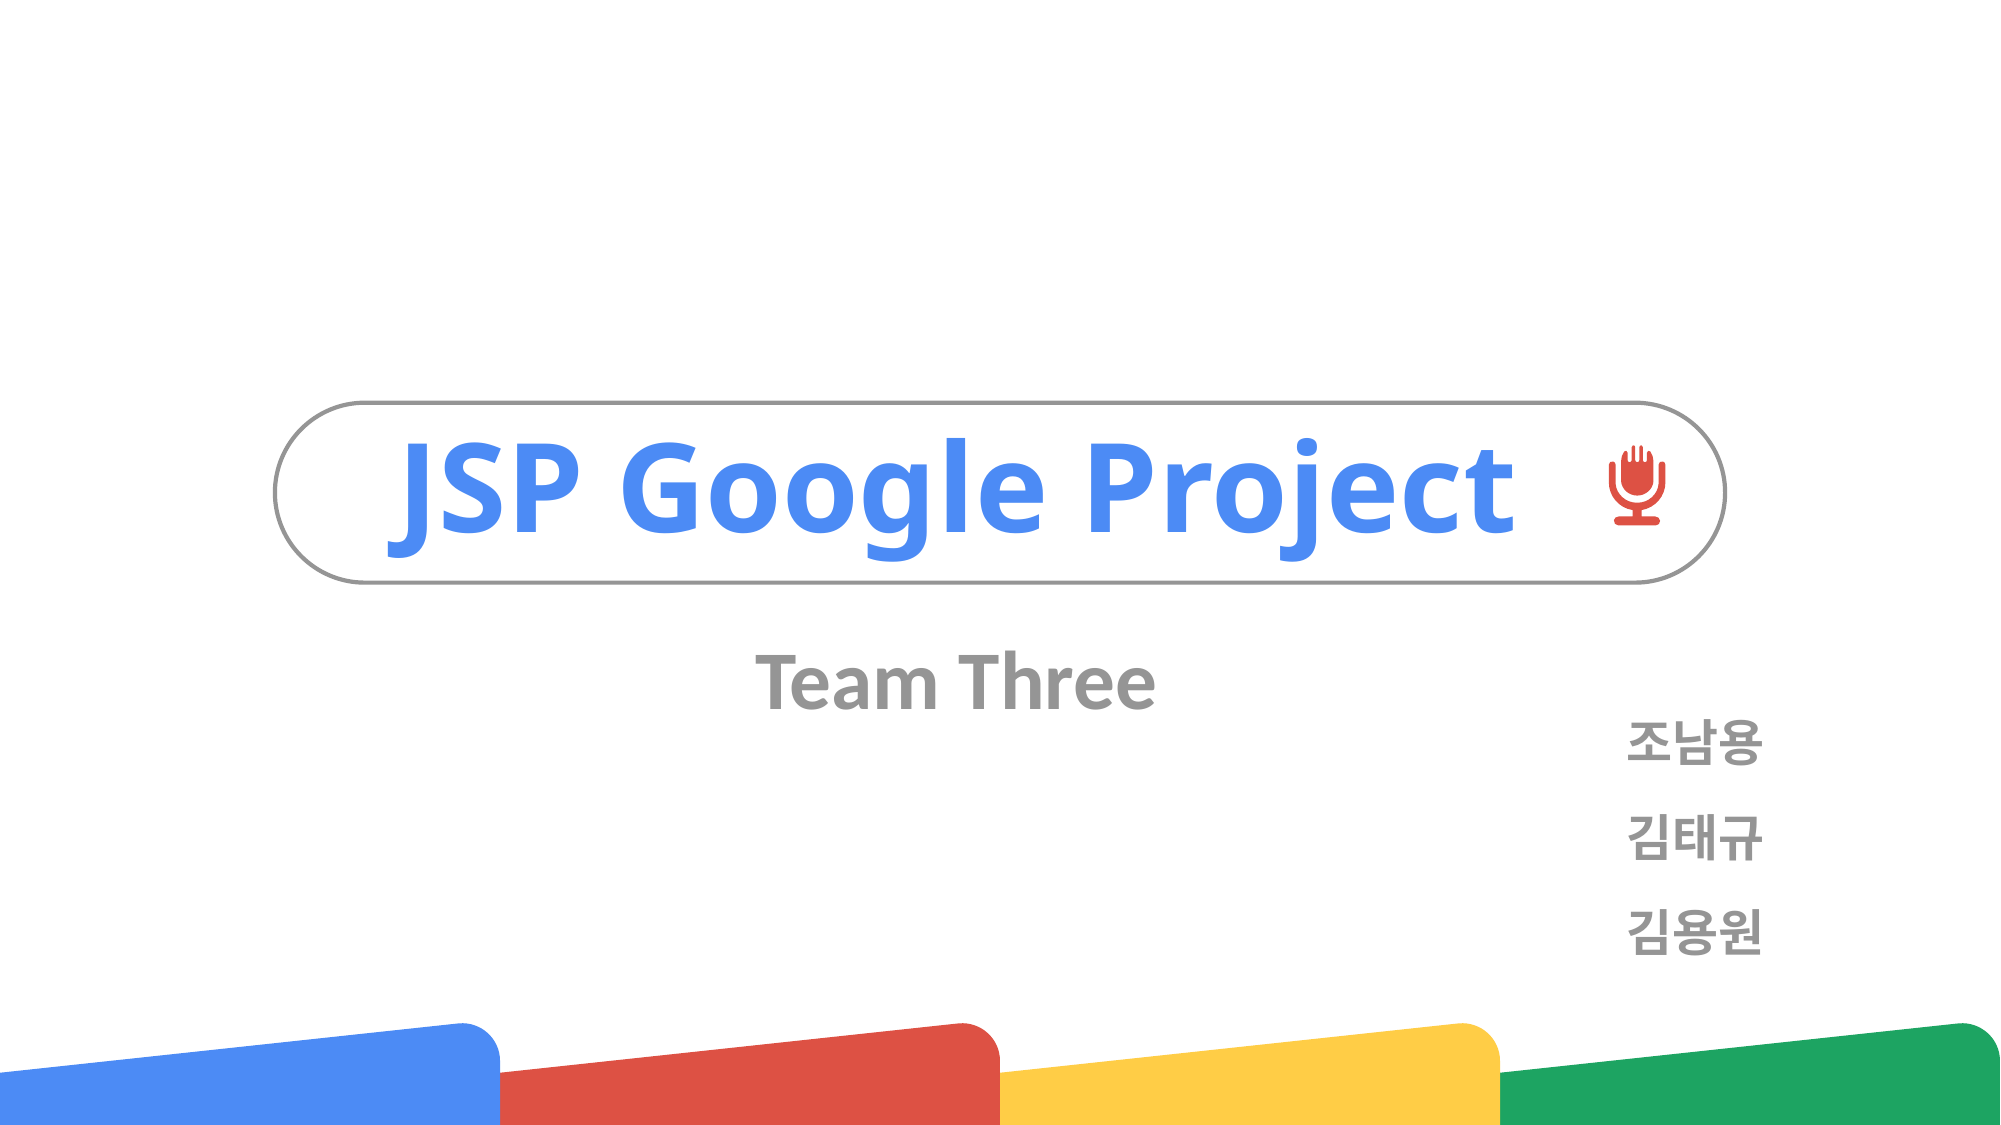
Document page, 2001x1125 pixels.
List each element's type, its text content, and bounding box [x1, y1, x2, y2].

text_box 조남용 김태규 김용원 [1267, 703, 1779, 1029]
text_box Team Three [701, 618, 1213, 734]
title JSP Google Project [334, 402, 1580, 583]
